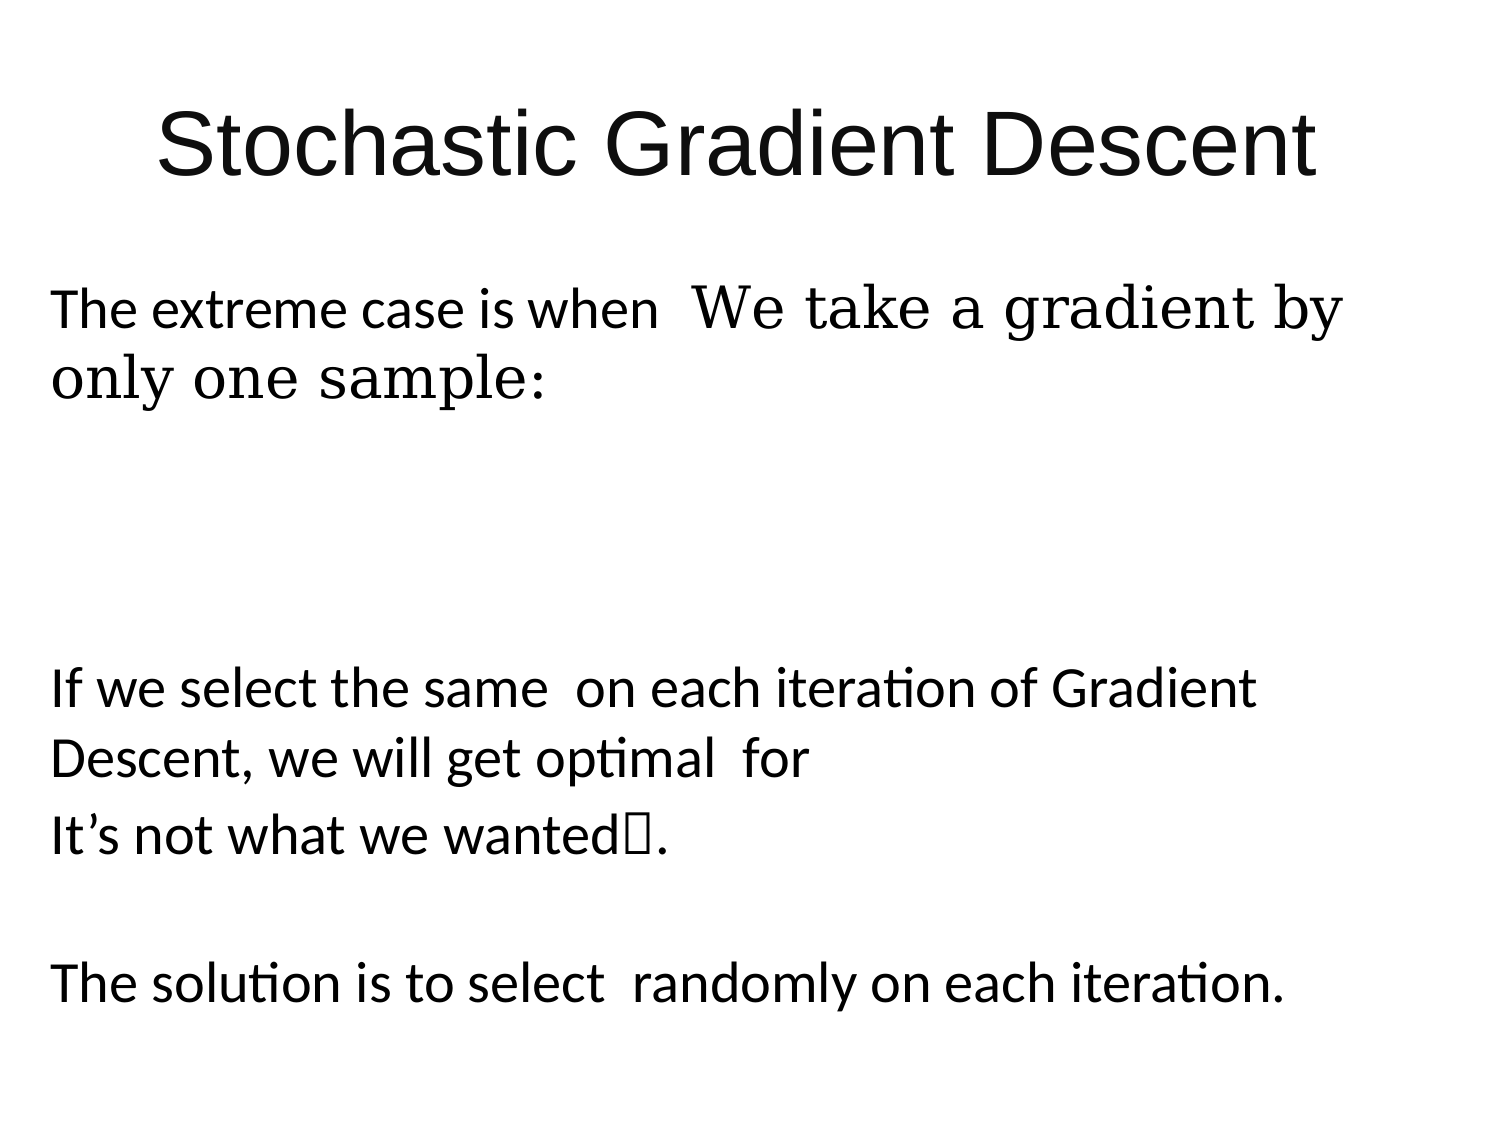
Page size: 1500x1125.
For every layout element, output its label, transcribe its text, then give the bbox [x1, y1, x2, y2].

title Stochastic Gradient Descent [75, 45, 1425, 233]
